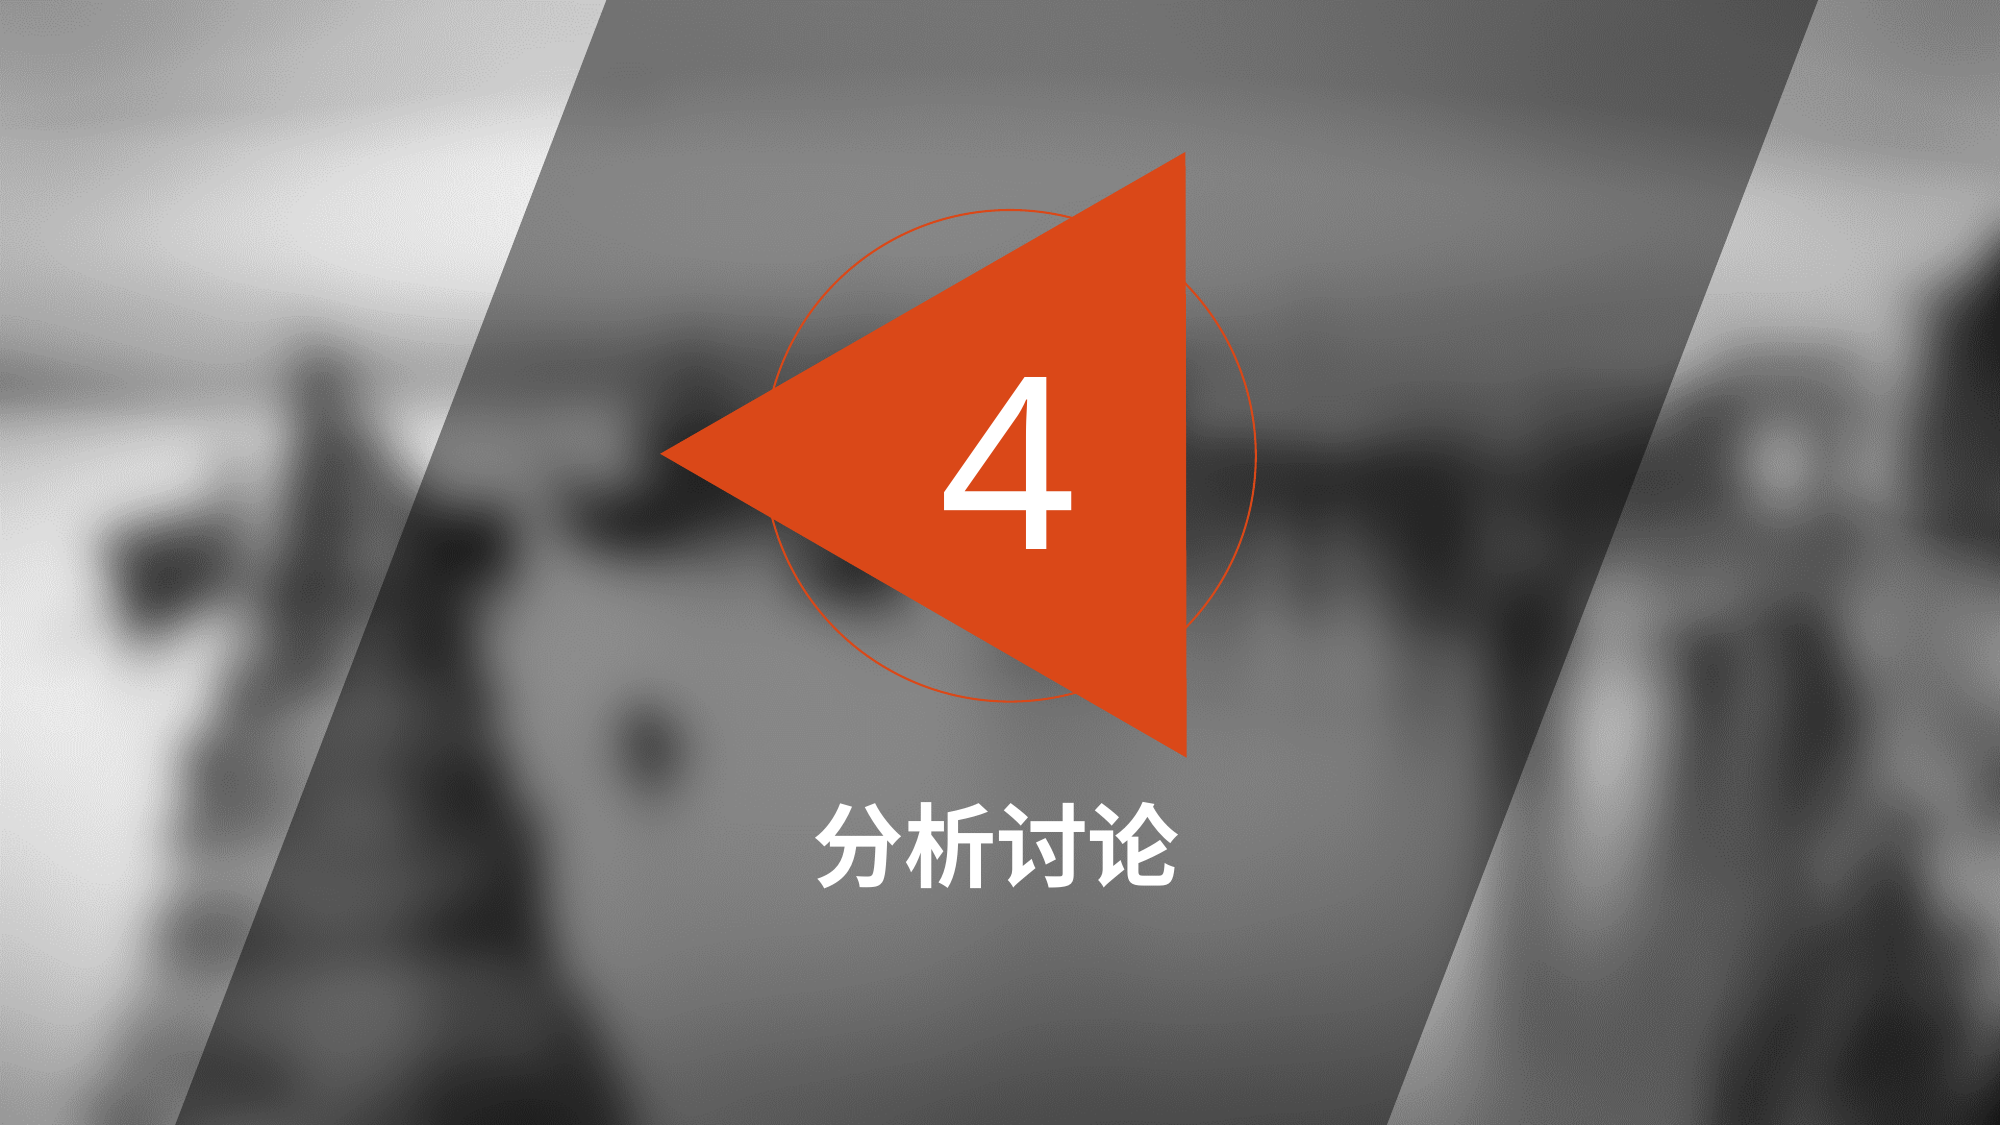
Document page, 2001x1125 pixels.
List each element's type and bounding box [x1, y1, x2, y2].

text_box [732, 111, 1341, 709]
picture [0, 0, 2000, 1125]
